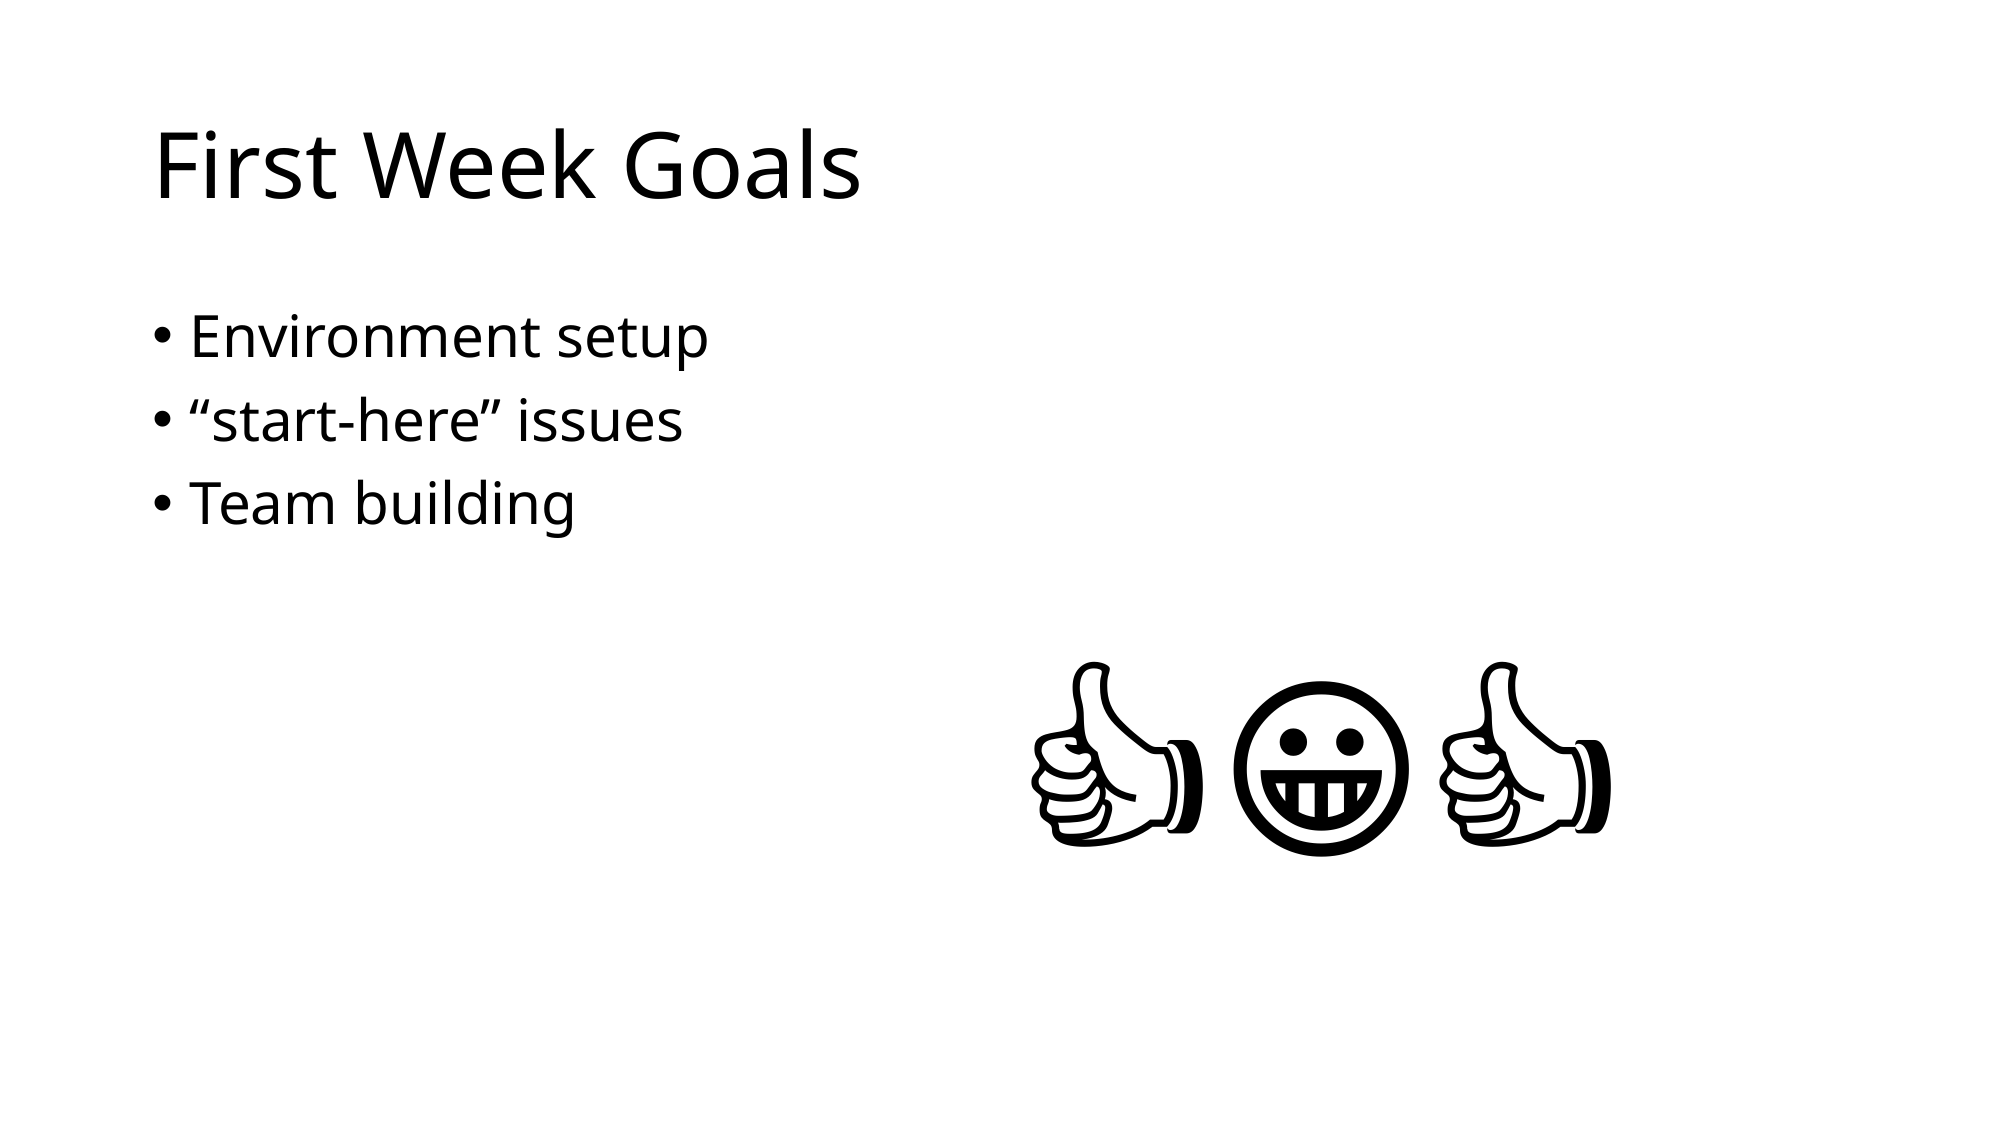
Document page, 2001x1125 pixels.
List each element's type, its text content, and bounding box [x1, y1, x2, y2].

text_box 👍😀👍 [1002, 635, 1641, 891]
title First Week Goals [137, 59, 1863, 278]
list Environment setup “start-here” issues Team building [137, 299, 1863, 1014]
